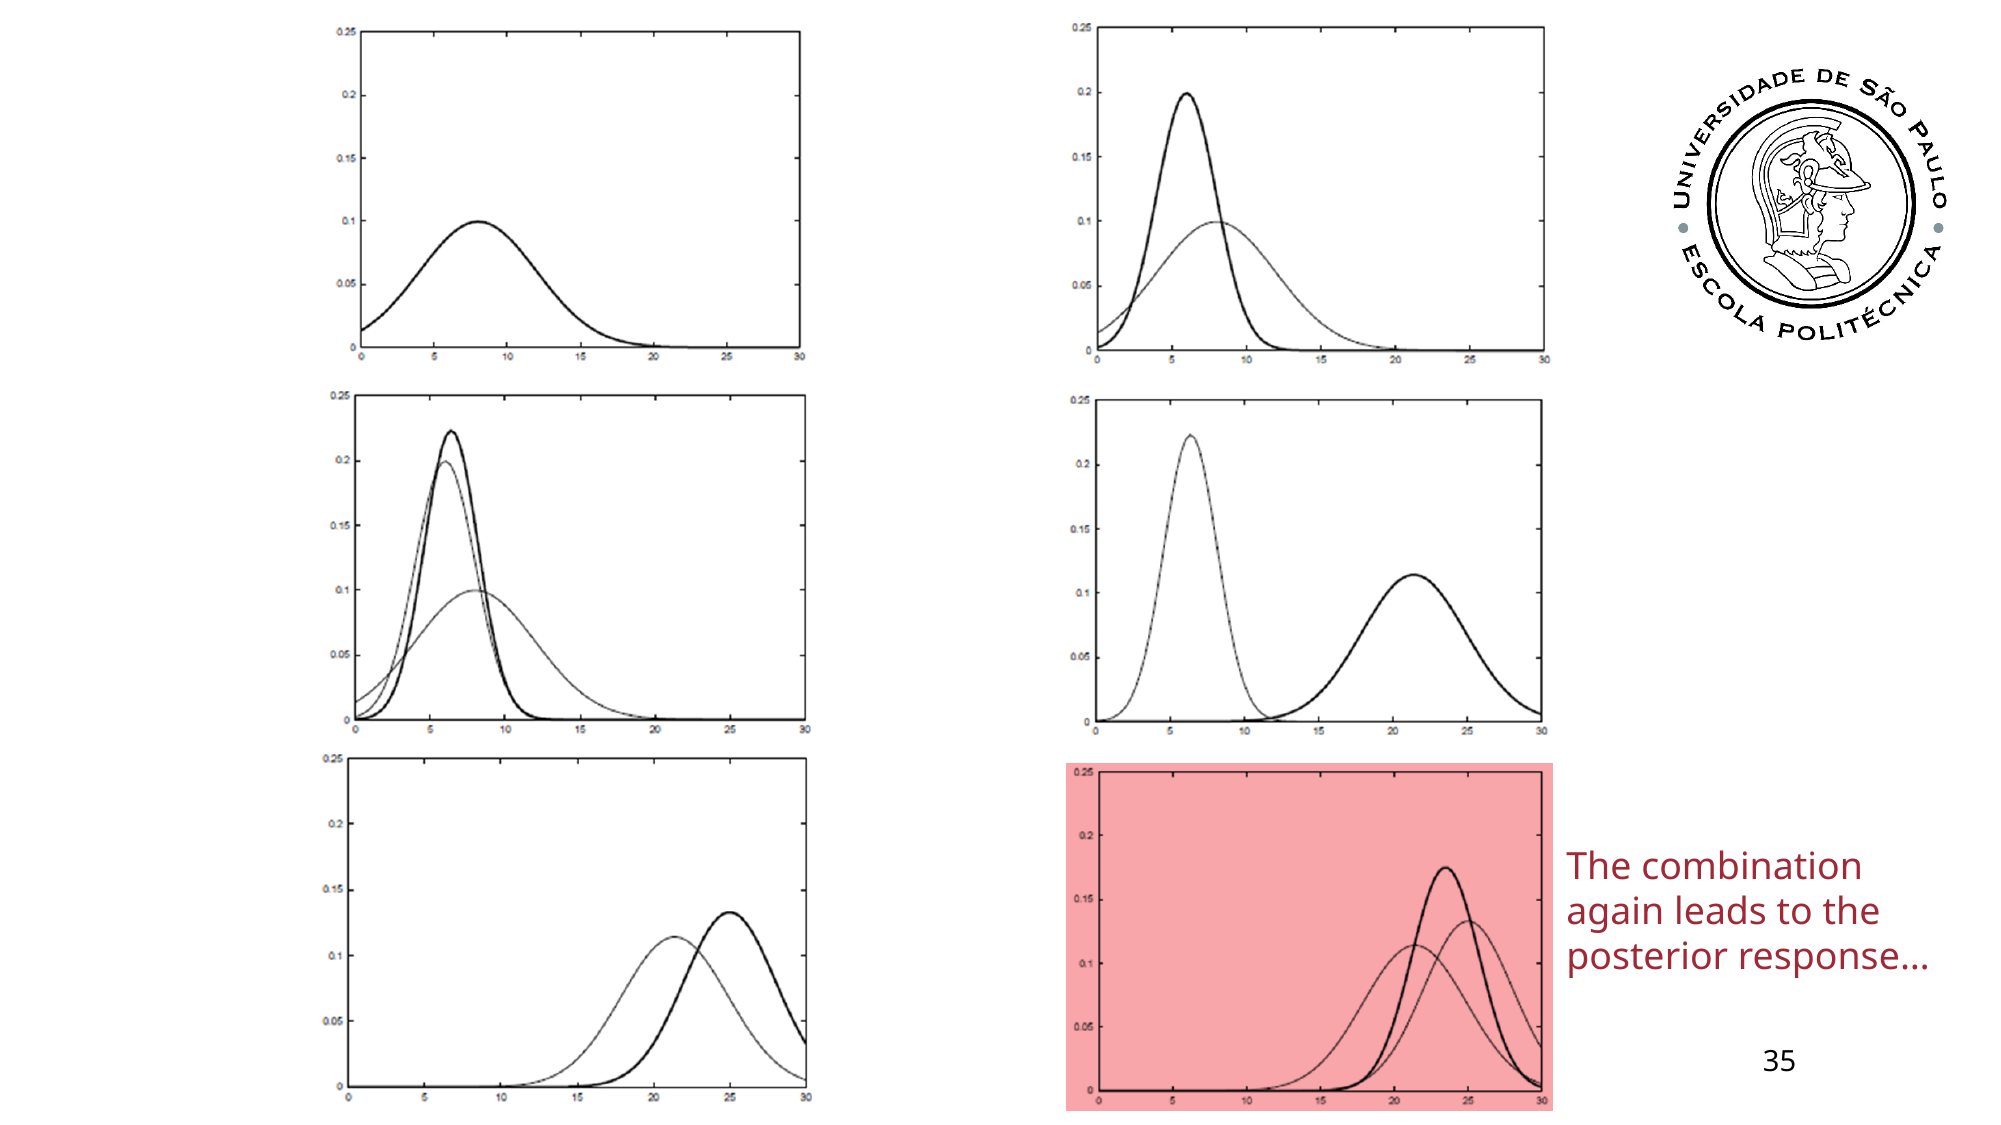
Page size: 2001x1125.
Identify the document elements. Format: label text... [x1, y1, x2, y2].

text_box The combination again leads to the posterior response… [1636, 834, 1986, 984]
picture [288, 0, 1629, 1125]
picture [1638, 48, 1984, 359]
